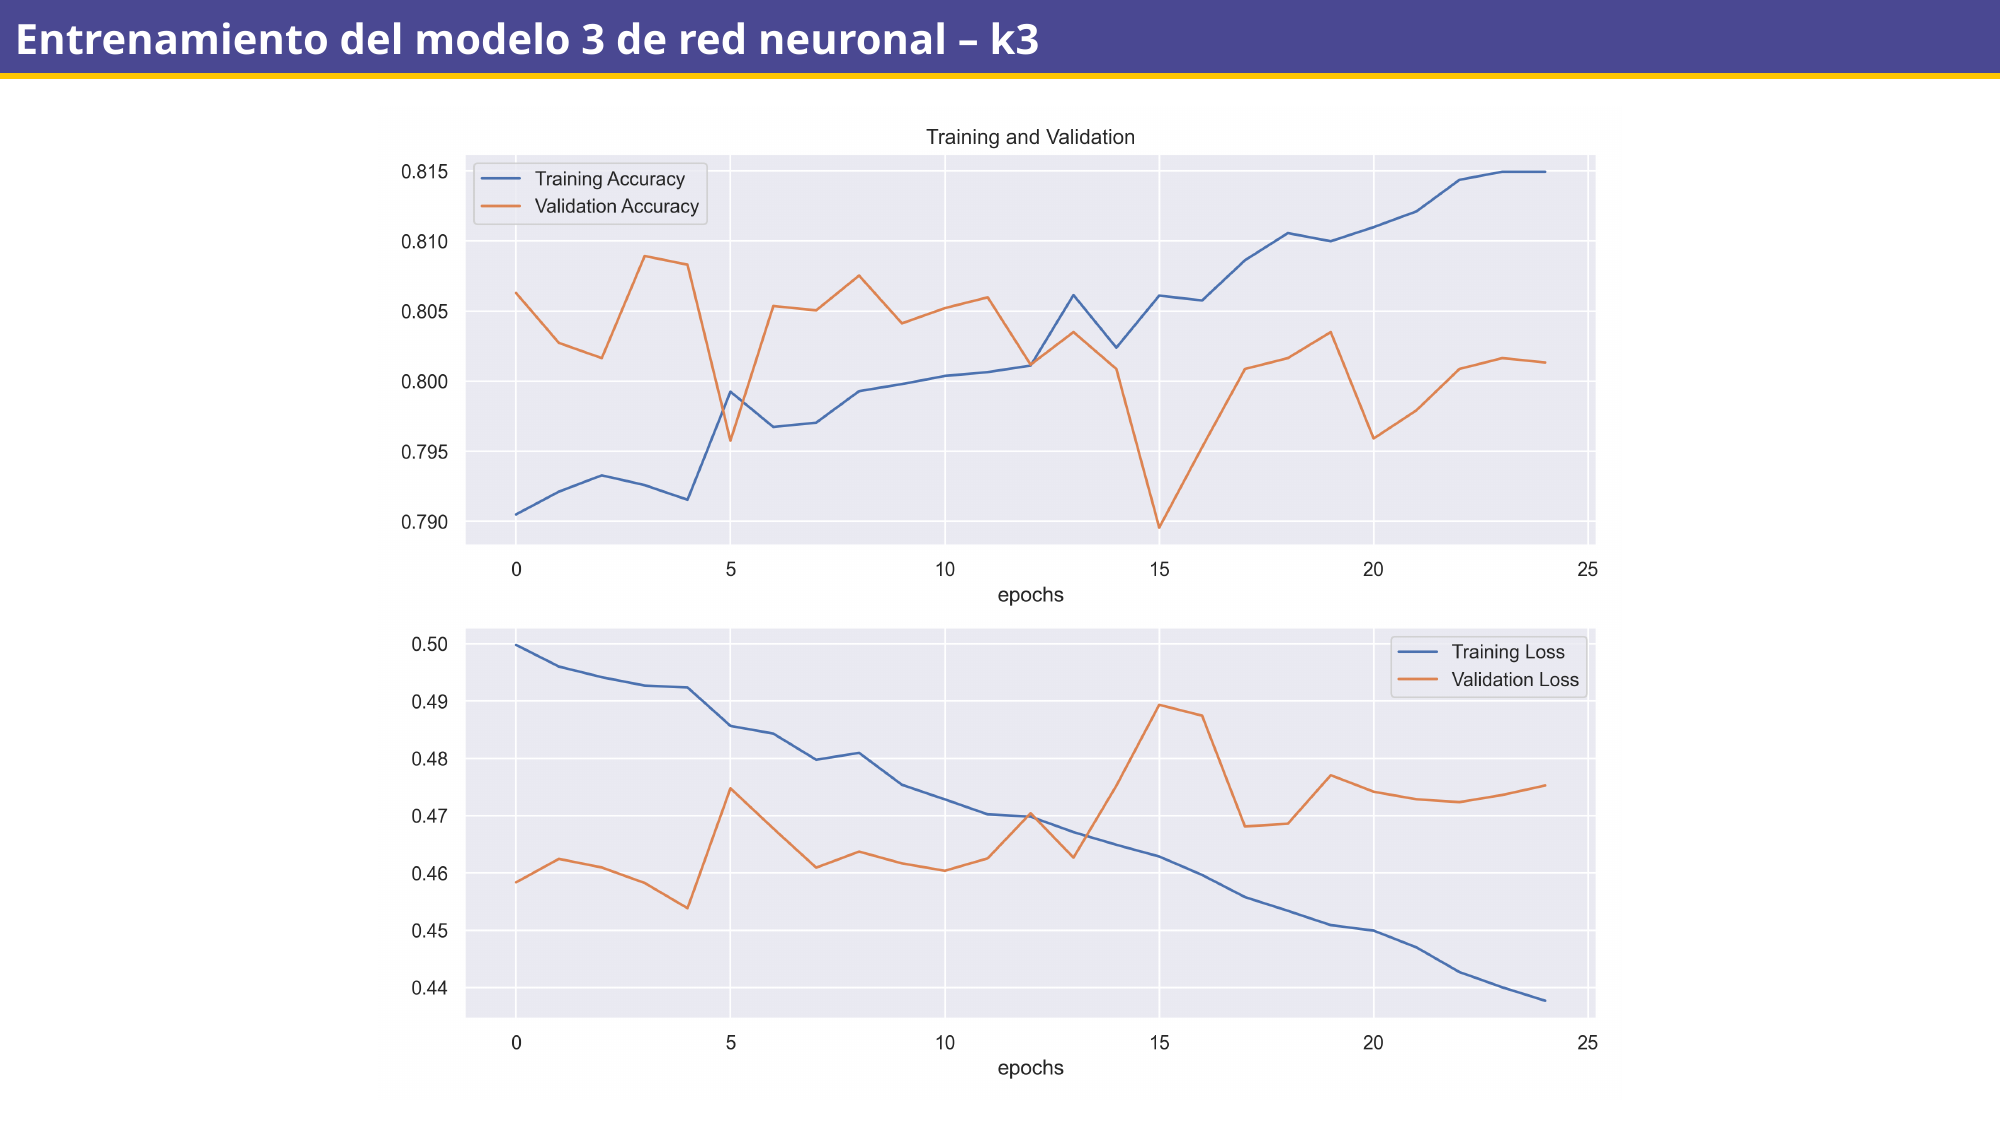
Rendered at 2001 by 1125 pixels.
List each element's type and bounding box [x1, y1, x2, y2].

picture [378, 106, 1622, 1100]
text_box [0, 0, 2000, 76]
